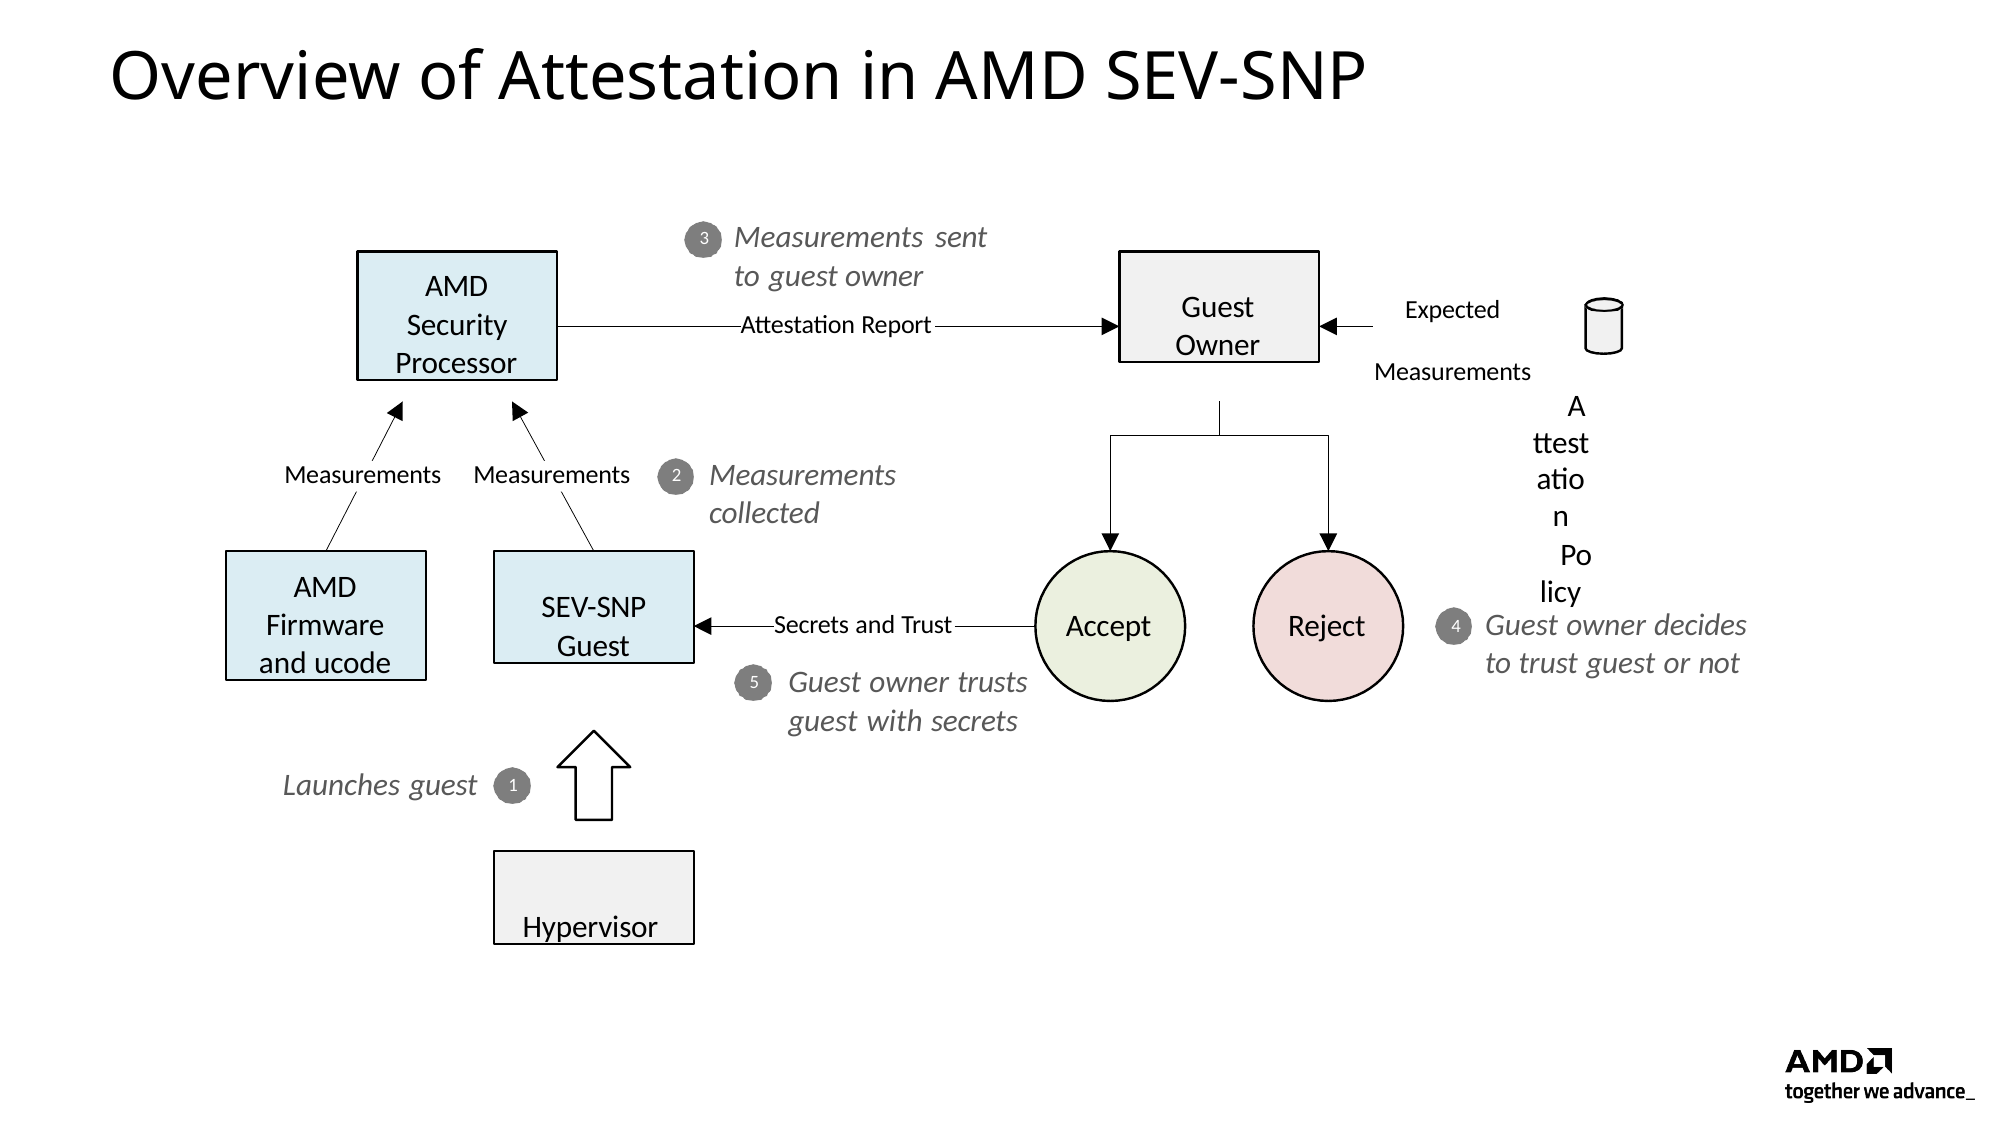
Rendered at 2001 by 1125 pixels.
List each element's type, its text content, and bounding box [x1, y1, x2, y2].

picture [684, 221, 722, 258]
picture [734, 664, 772, 702]
text_box Measurements sent to guest owner Attestation Report [731, 214, 993, 339]
text_box Hypervisor [493, 850, 694, 945]
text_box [935, 317, 1120, 336]
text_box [1584, 297, 1624, 356]
picture [493, 767, 531, 804]
text_box Guest Owner [1119, 251, 1320, 362]
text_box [954, 400, 1338, 627]
text_box SEV-SNP Guest [493, 551, 694, 663]
text_box AMD Firmware and ucode [226, 551, 426, 680]
text_box Launches guest [280, 762, 484, 802]
picture [657, 458, 694, 495]
picture [1435, 607, 1472, 645]
picture [1785, 1048, 1975, 1103]
text_box Expected Measurements Attestation Policy [1372, 289, 1681, 610]
text_box Guest owner decides to trust guest or not [1483, 602, 1757, 680]
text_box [474, 401, 632, 552]
text_box Guest owner trusts guest with secrets [786, 659, 1036, 738]
text_box Secrets and Trust [772, 605, 958, 640]
text_box AMD Security Processor [357, 251, 558, 381]
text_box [1252, 549, 1405, 703]
text_box [557, 730, 631, 820]
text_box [285, 401, 444, 552]
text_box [693, 617, 775, 636]
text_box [1319, 317, 1374, 336]
text_box Overview of Attestation in AMD SEV-SNP [94, 25, 1693, 120]
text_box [1034, 627, 1187, 703]
text_box Measurements collected [707, 452, 908, 531]
